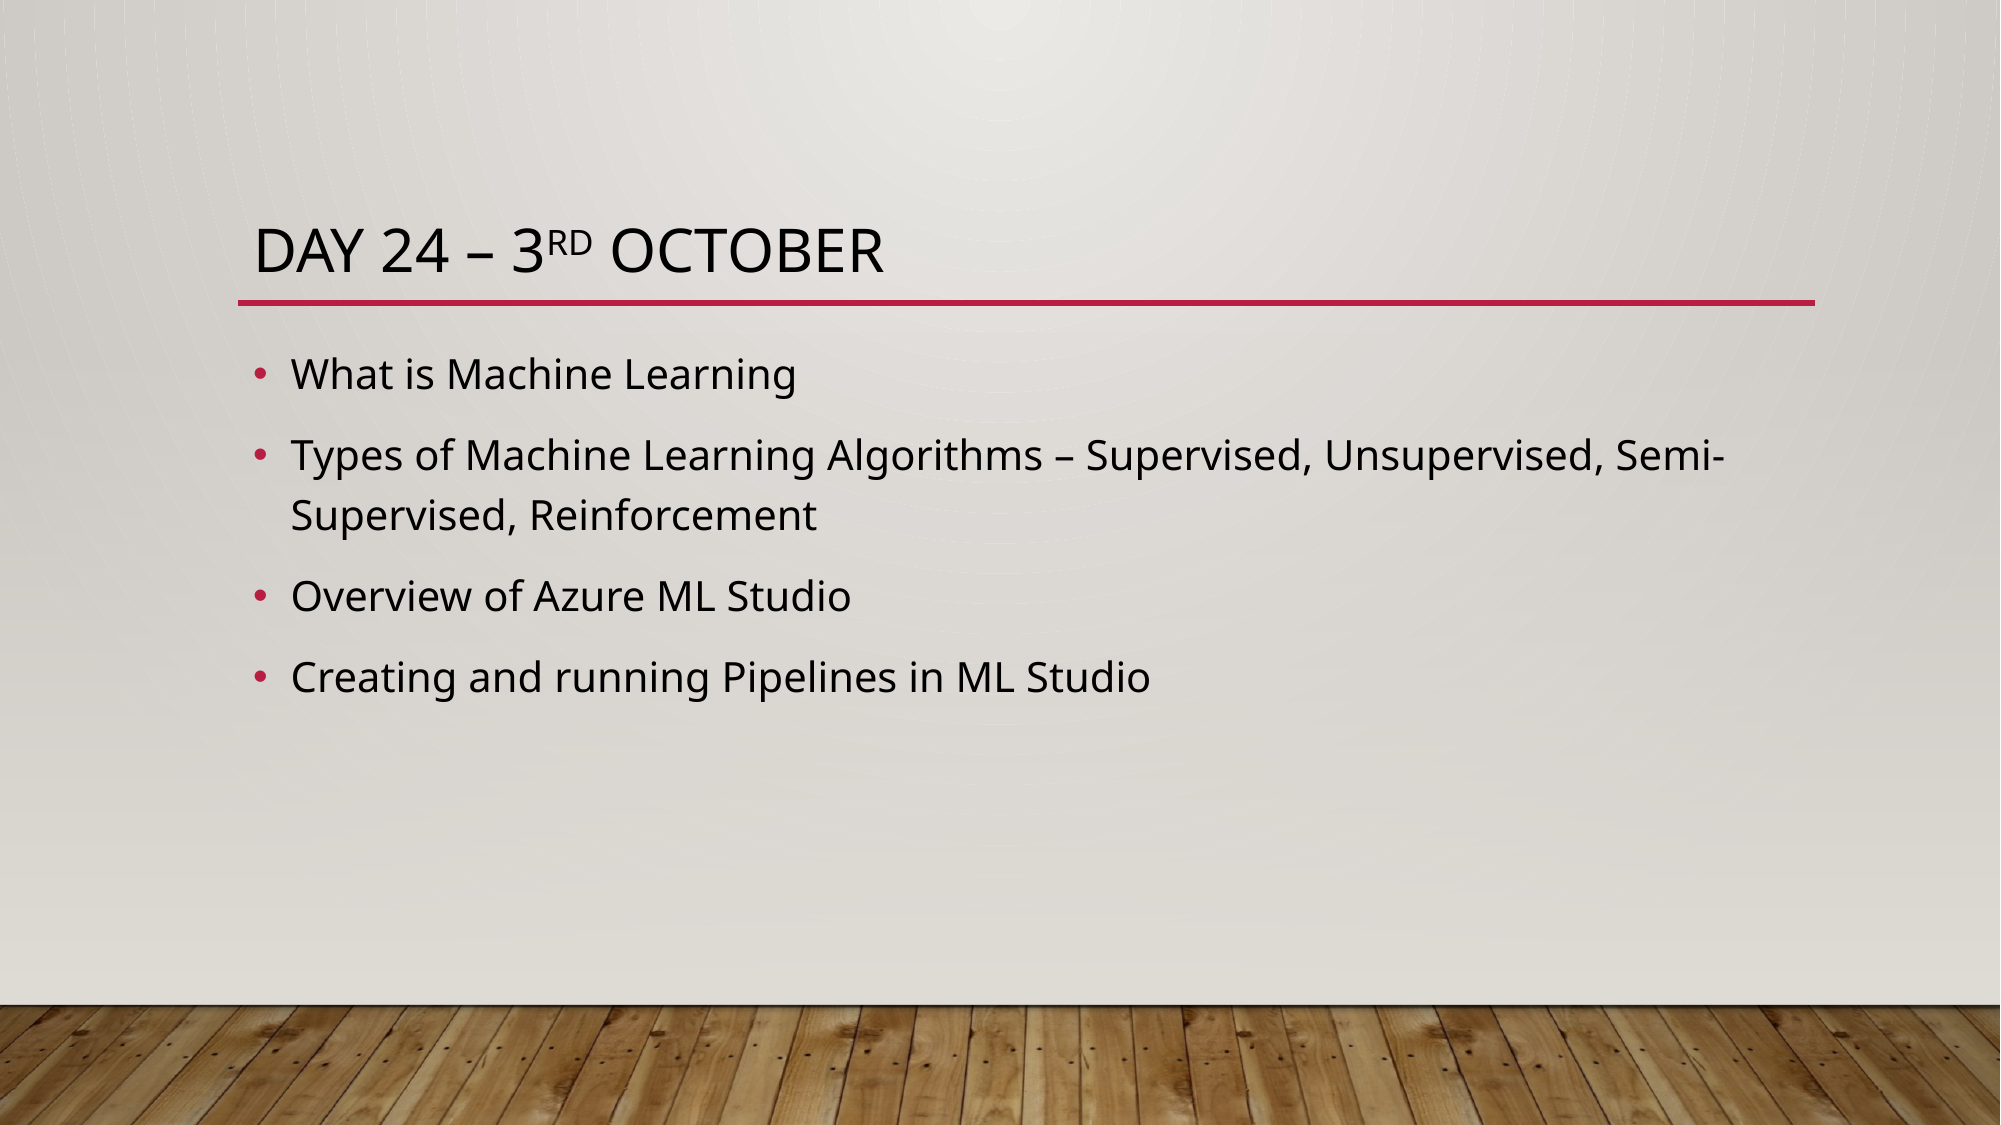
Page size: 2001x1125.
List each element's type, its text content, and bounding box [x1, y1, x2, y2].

list What is Machine Learning Types of Machine Learning Algorithms – Supervised, Unsupervised, Semi-Supervised, Reinforcement Overview of Azure ML Studio Creating and running Pipelines in ML Studio [238, 330, 1814, 1001]
title Day 24 – 3rd October [238, 213, 1814, 305]
picture [0, 1005, 2000, 1125]
